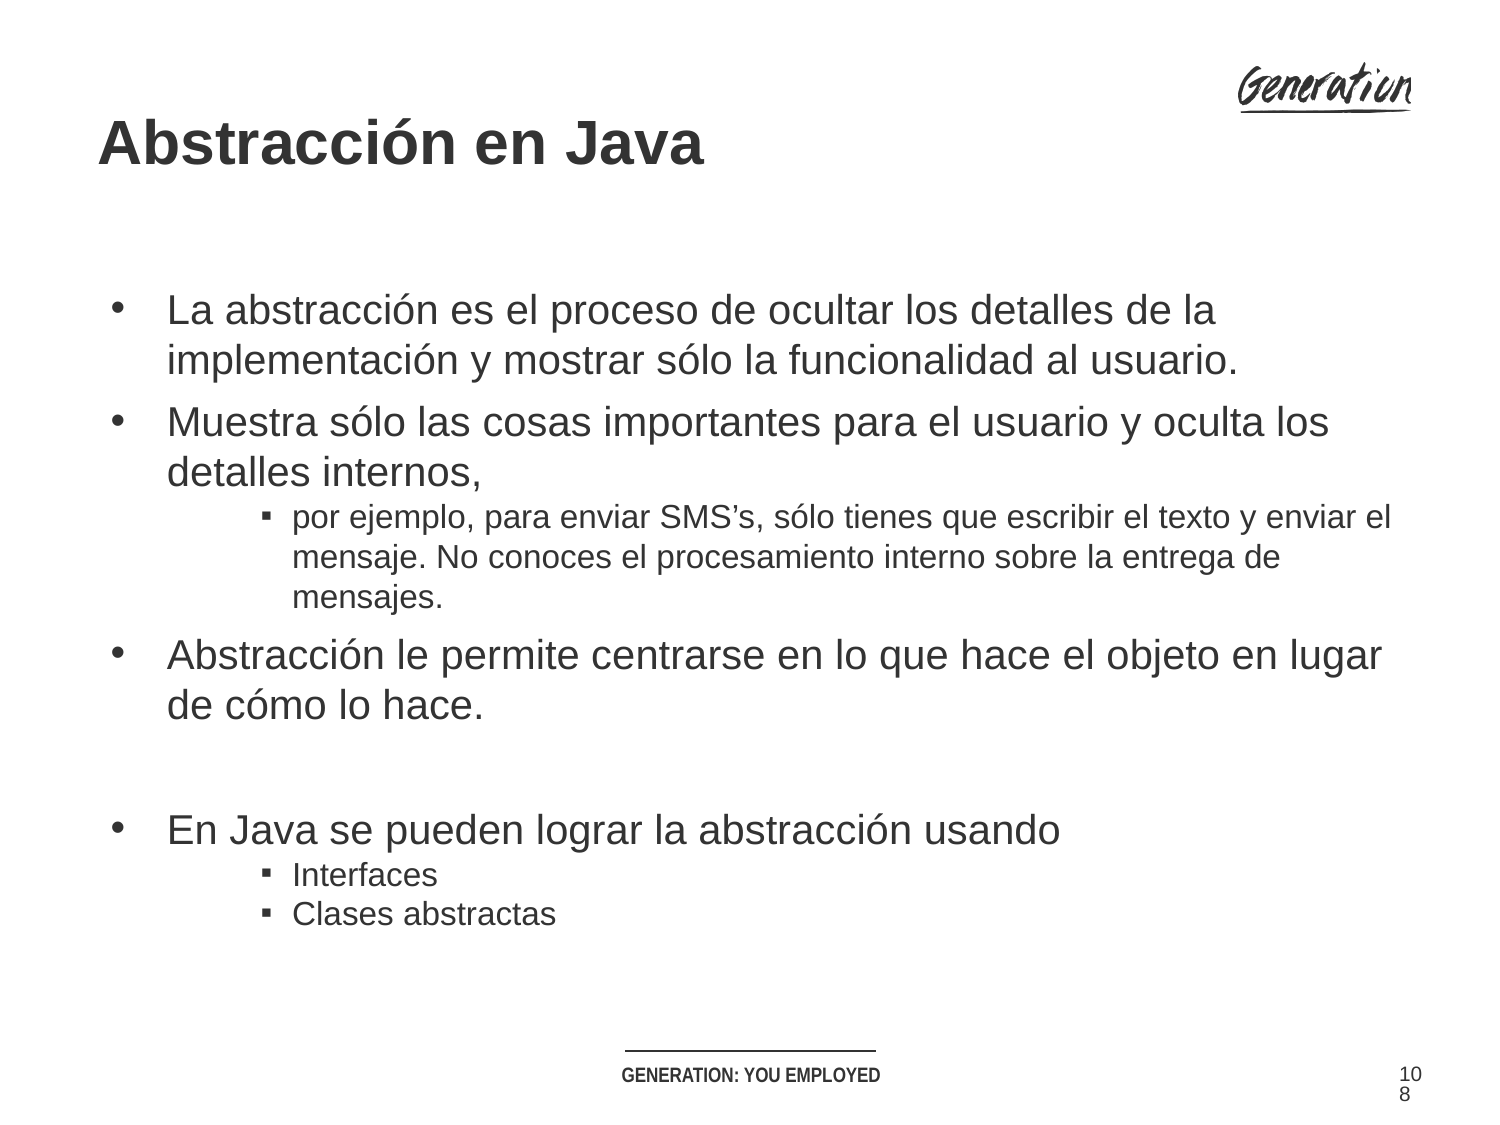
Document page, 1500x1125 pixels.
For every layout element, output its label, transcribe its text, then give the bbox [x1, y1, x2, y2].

list La abstracción es el proceso de ocultar los detalles de la implementación y mostrar sólo la funcionalidad al usuario. Muestra sólo las cosas importantes para el usuario y oculta los detalles internos, por ejemplo, para enviar SMS’s, sólo tienes que escribir el texto y enviar el mensaje. No conoces el procesamiento interno sobre la entrega de mensajes. Abstracción le permite centrarse en lo que hace el objeto en lugar de cómo lo hace. En Java se pueden lograr la abstracción usando Interfaces Clases abstractas [110, 282, 1410, 1003]
title Abstracción en Java [97, 94, 1410, 185]
picture [1238, 62, 1411, 113]
